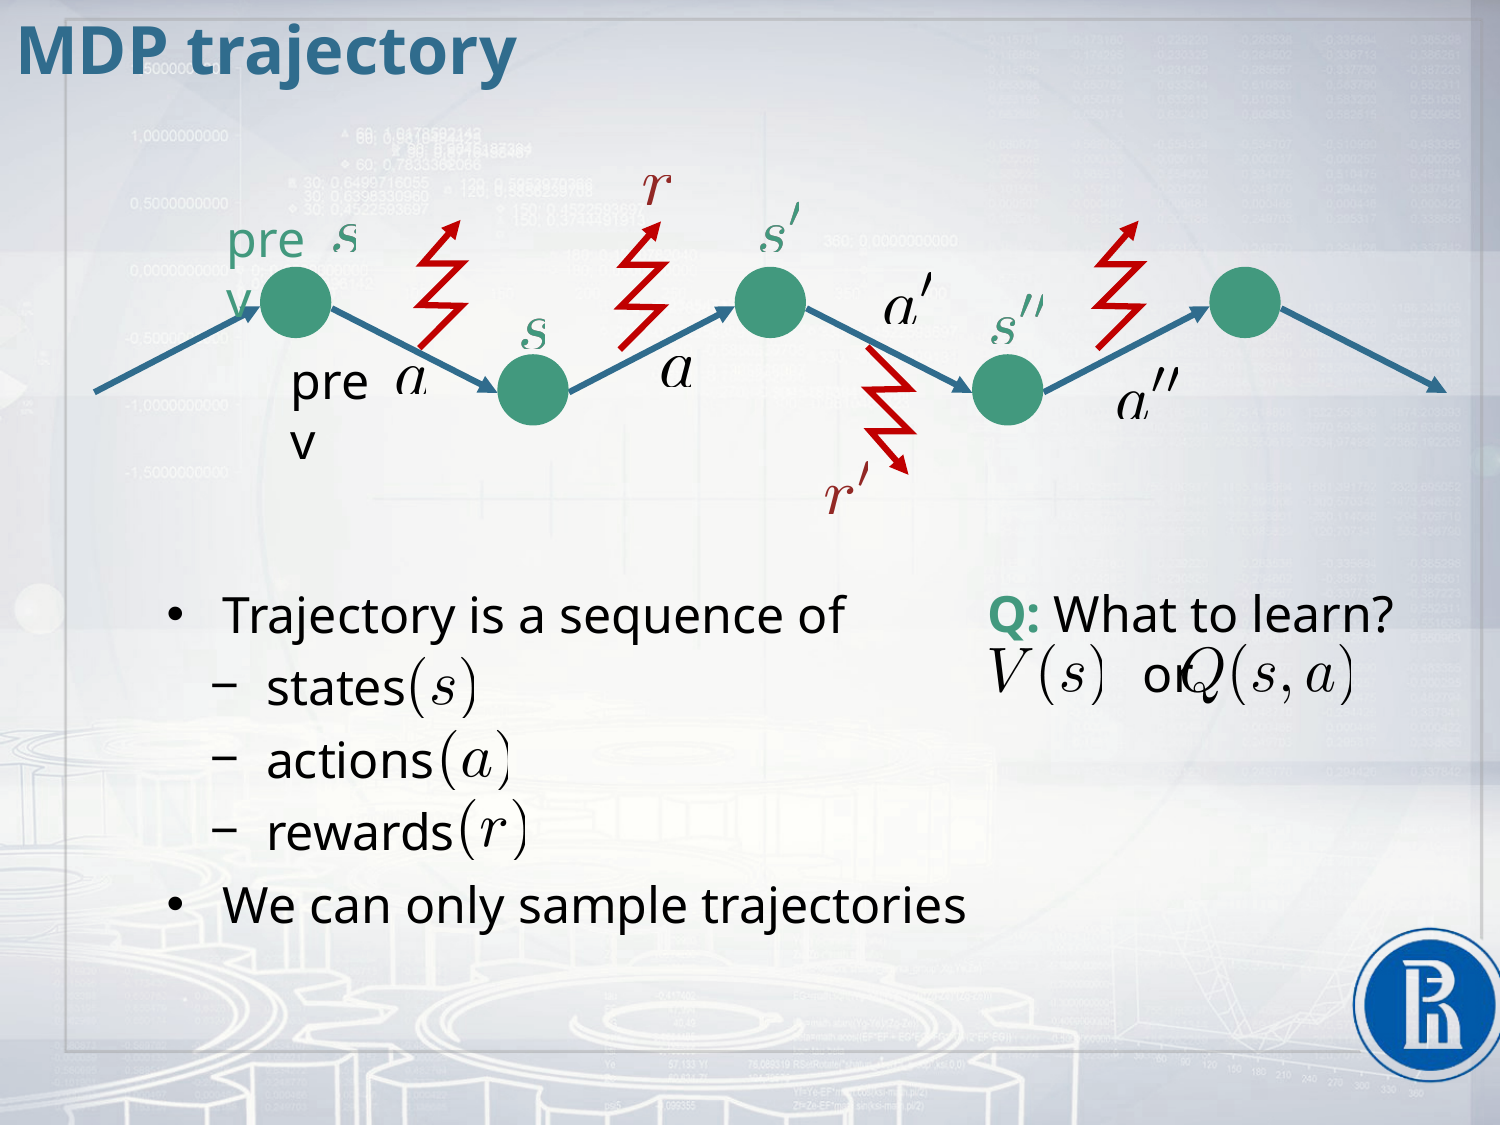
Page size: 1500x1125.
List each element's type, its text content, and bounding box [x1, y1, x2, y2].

text_box Trajectory is a sequence of states actions rewards We can only sample trajectories [132, 575, 1118, 1018]
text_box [94, 306, 261, 393]
picture [0, 102, 1500, 1125]
text_box [870, 400, 911, 475]
text_box [498, 356, 568, 426]
text_box MDP trajectory [0, 0, 1500, 102]
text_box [1043, 306, 1210, 393]
text_box Q: What to learn? or [1118, 575, 1432, 859]
text_box [1099, 220, 1141, 304]
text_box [1280, 308, 1448, 394]
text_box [568, 306, 736, 393]
text_box [973, 354, 1042, 426]
text_box [622, 221, 663, 304]
text_box [1209, 266, 1281, 339]
text_box [734, 266, 806, 339]
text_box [806, 308, 973, 394]
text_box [331, 308, 498, 394]
text_box prev [275, 341, 401, 418]
text_box [420, 219, 463, 306]
text_box prev [211, 199, 337, 276]
text_box [260, 276, 332, 339]
